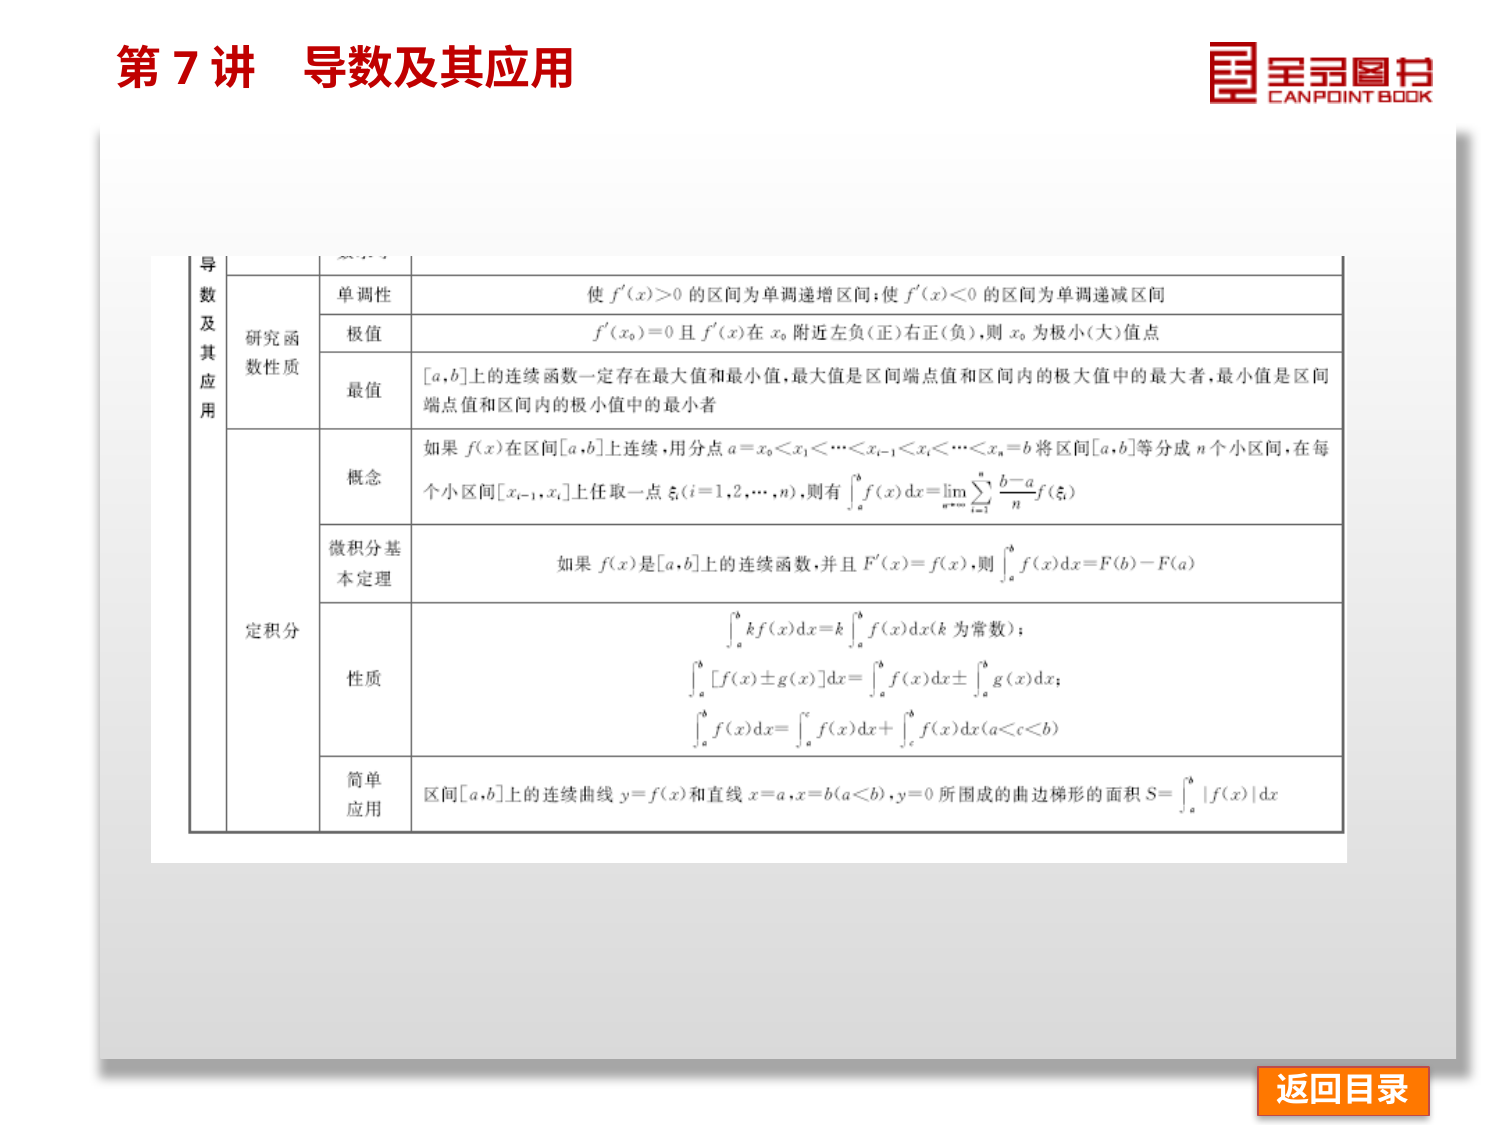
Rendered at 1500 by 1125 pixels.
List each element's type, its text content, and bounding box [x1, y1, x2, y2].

picture [1210, 42, 1433, 104]
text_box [150, 255, 1348, 863]
title 第7讲 导数及其应用 [100, 27, 1199, 106]
text_box 返回目录 [1257, 1066, 1430, 1116]
